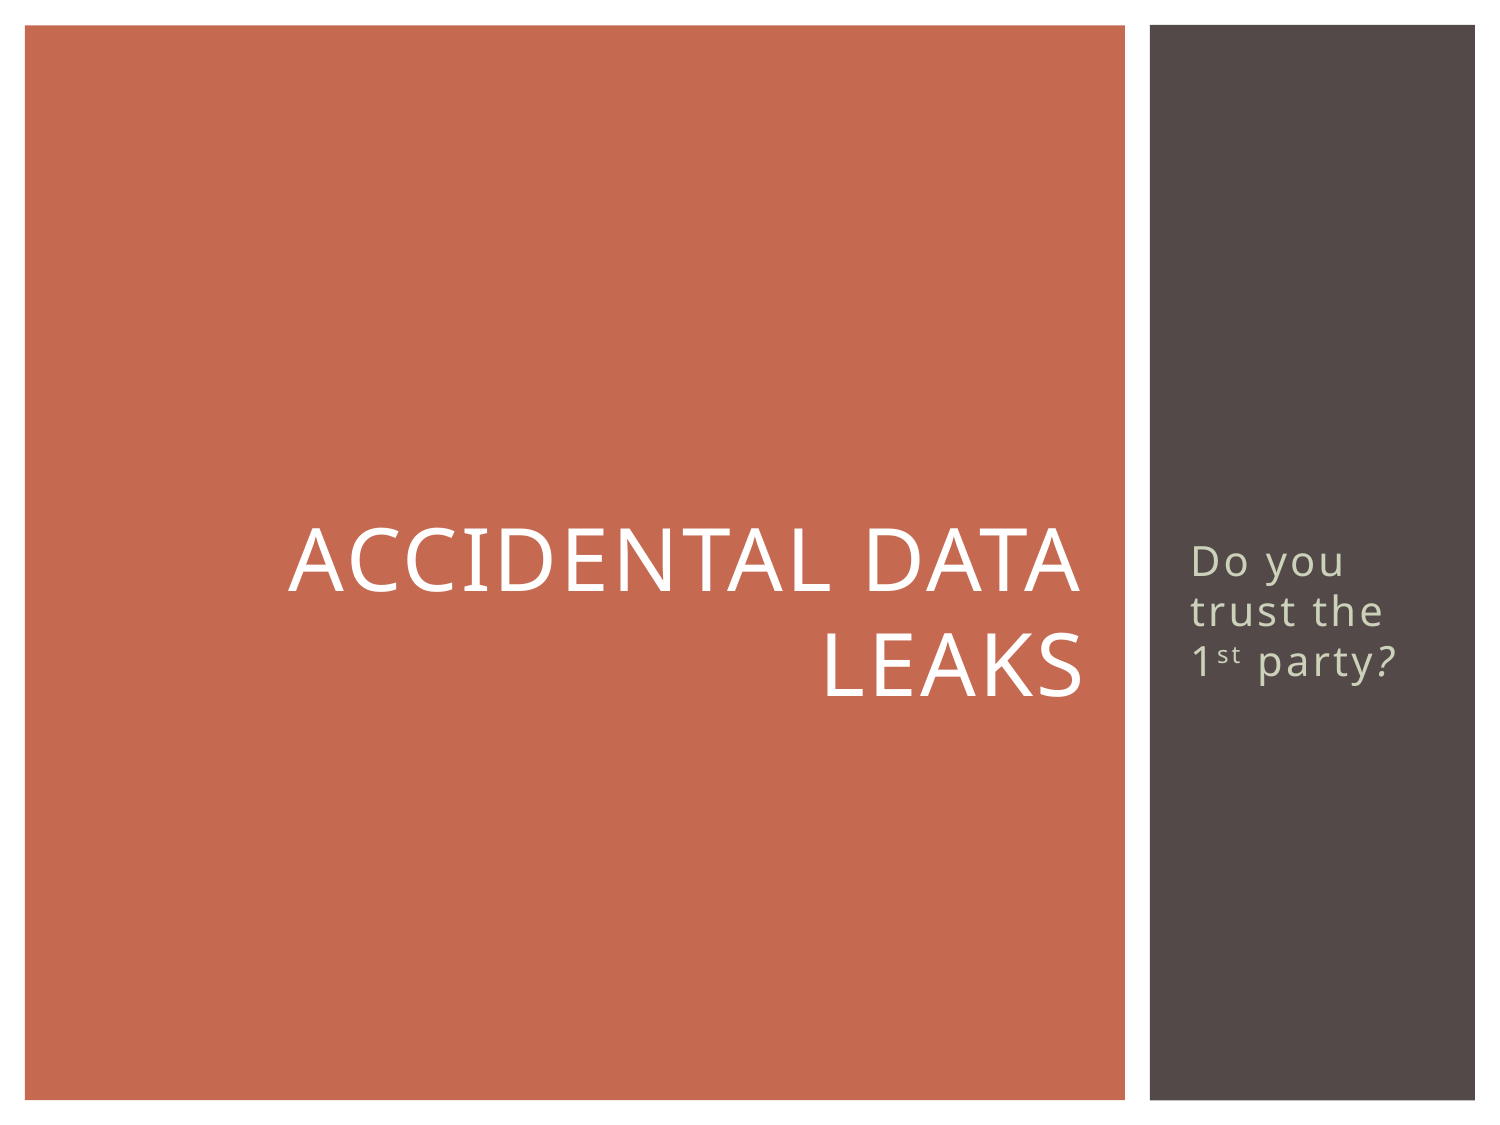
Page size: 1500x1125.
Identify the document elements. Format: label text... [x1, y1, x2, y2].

list Do you trust the 1st party? [1175, 474, 1438, 745]
title accidental data leaks [62, 474, 1100, 745]
